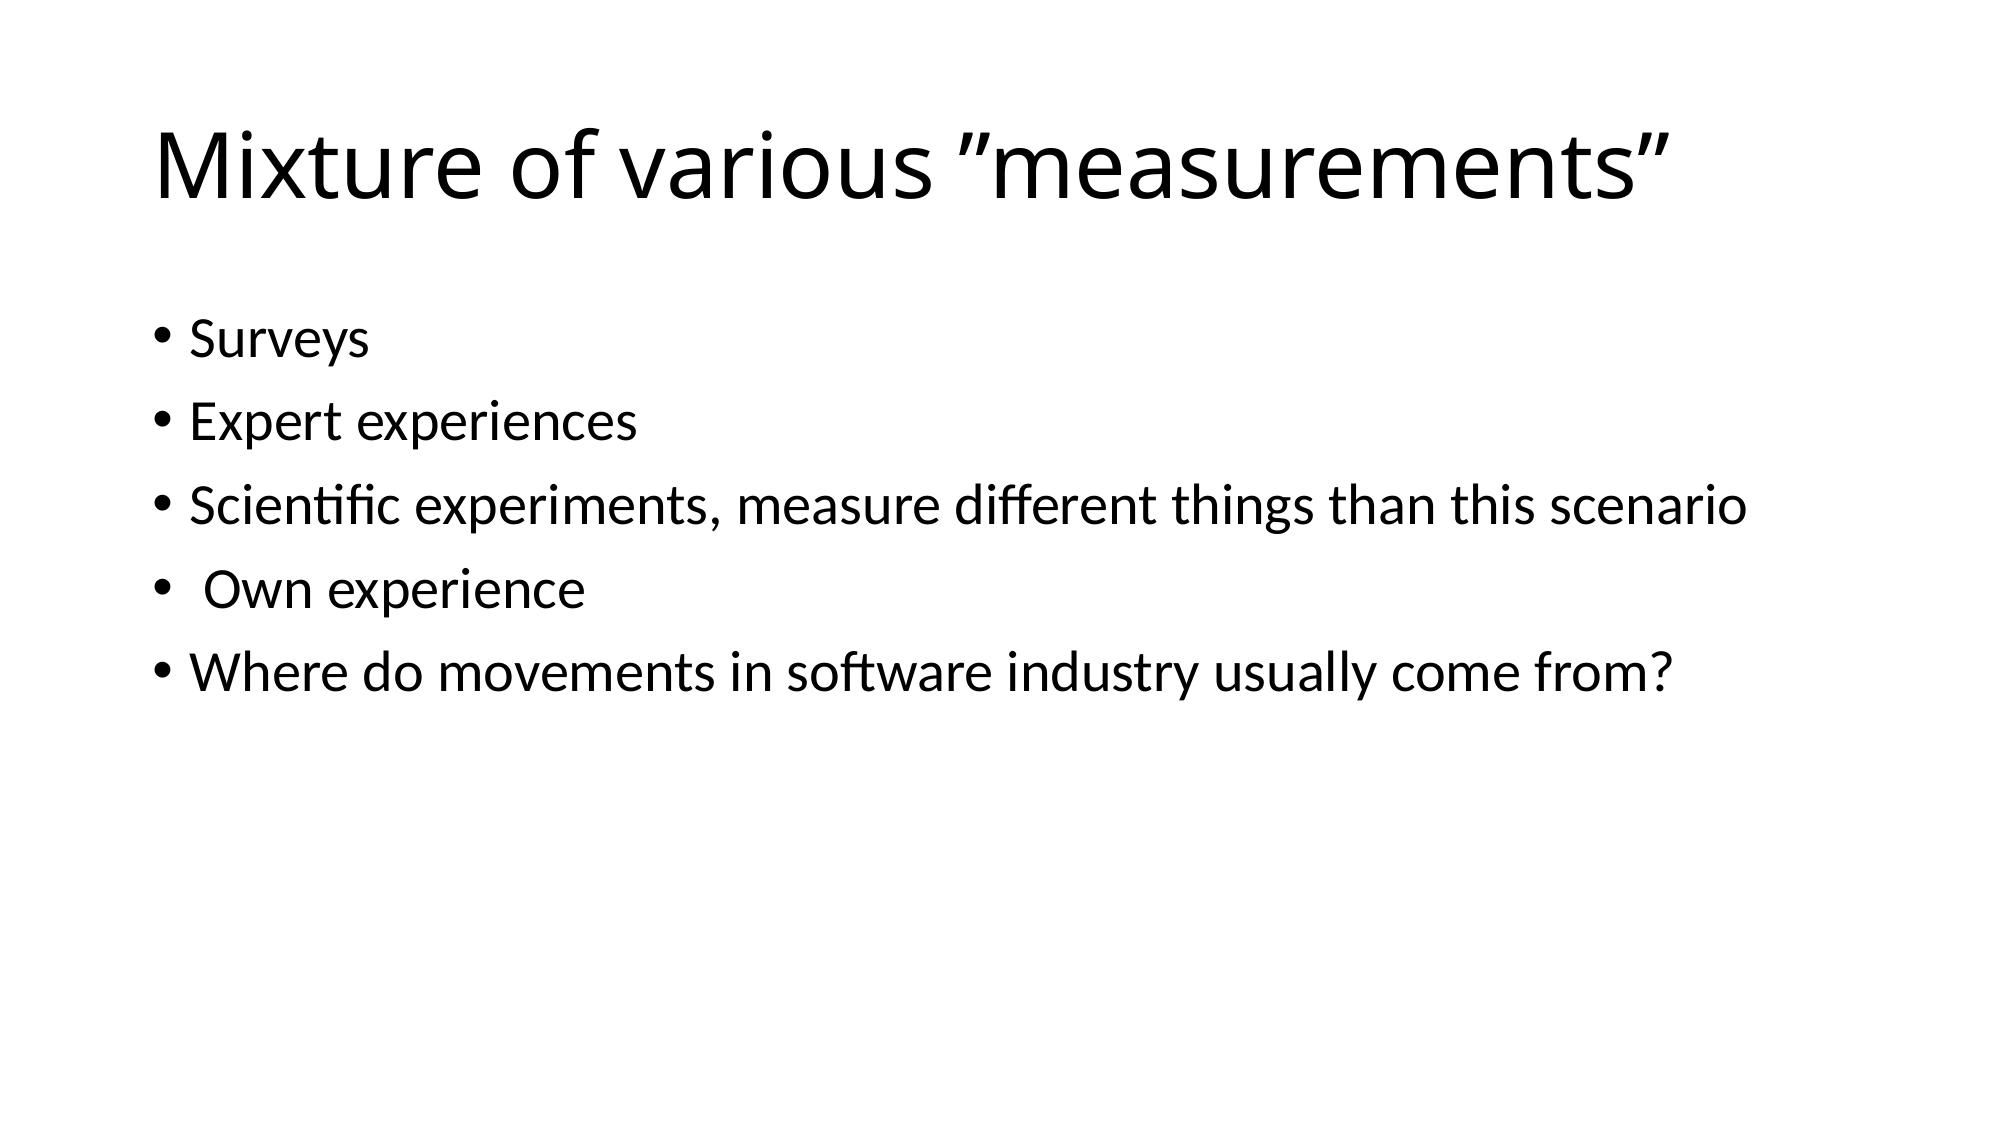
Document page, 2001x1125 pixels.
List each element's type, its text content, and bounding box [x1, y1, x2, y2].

list Surveys Expert experiences Scientific experiments, measure different things than this scenario Own experience Where do movements in software industry usually come from? [137, 299, 1863, 1014]
title Mixture of various ”measurements” [137, 59, 1863, 278]
